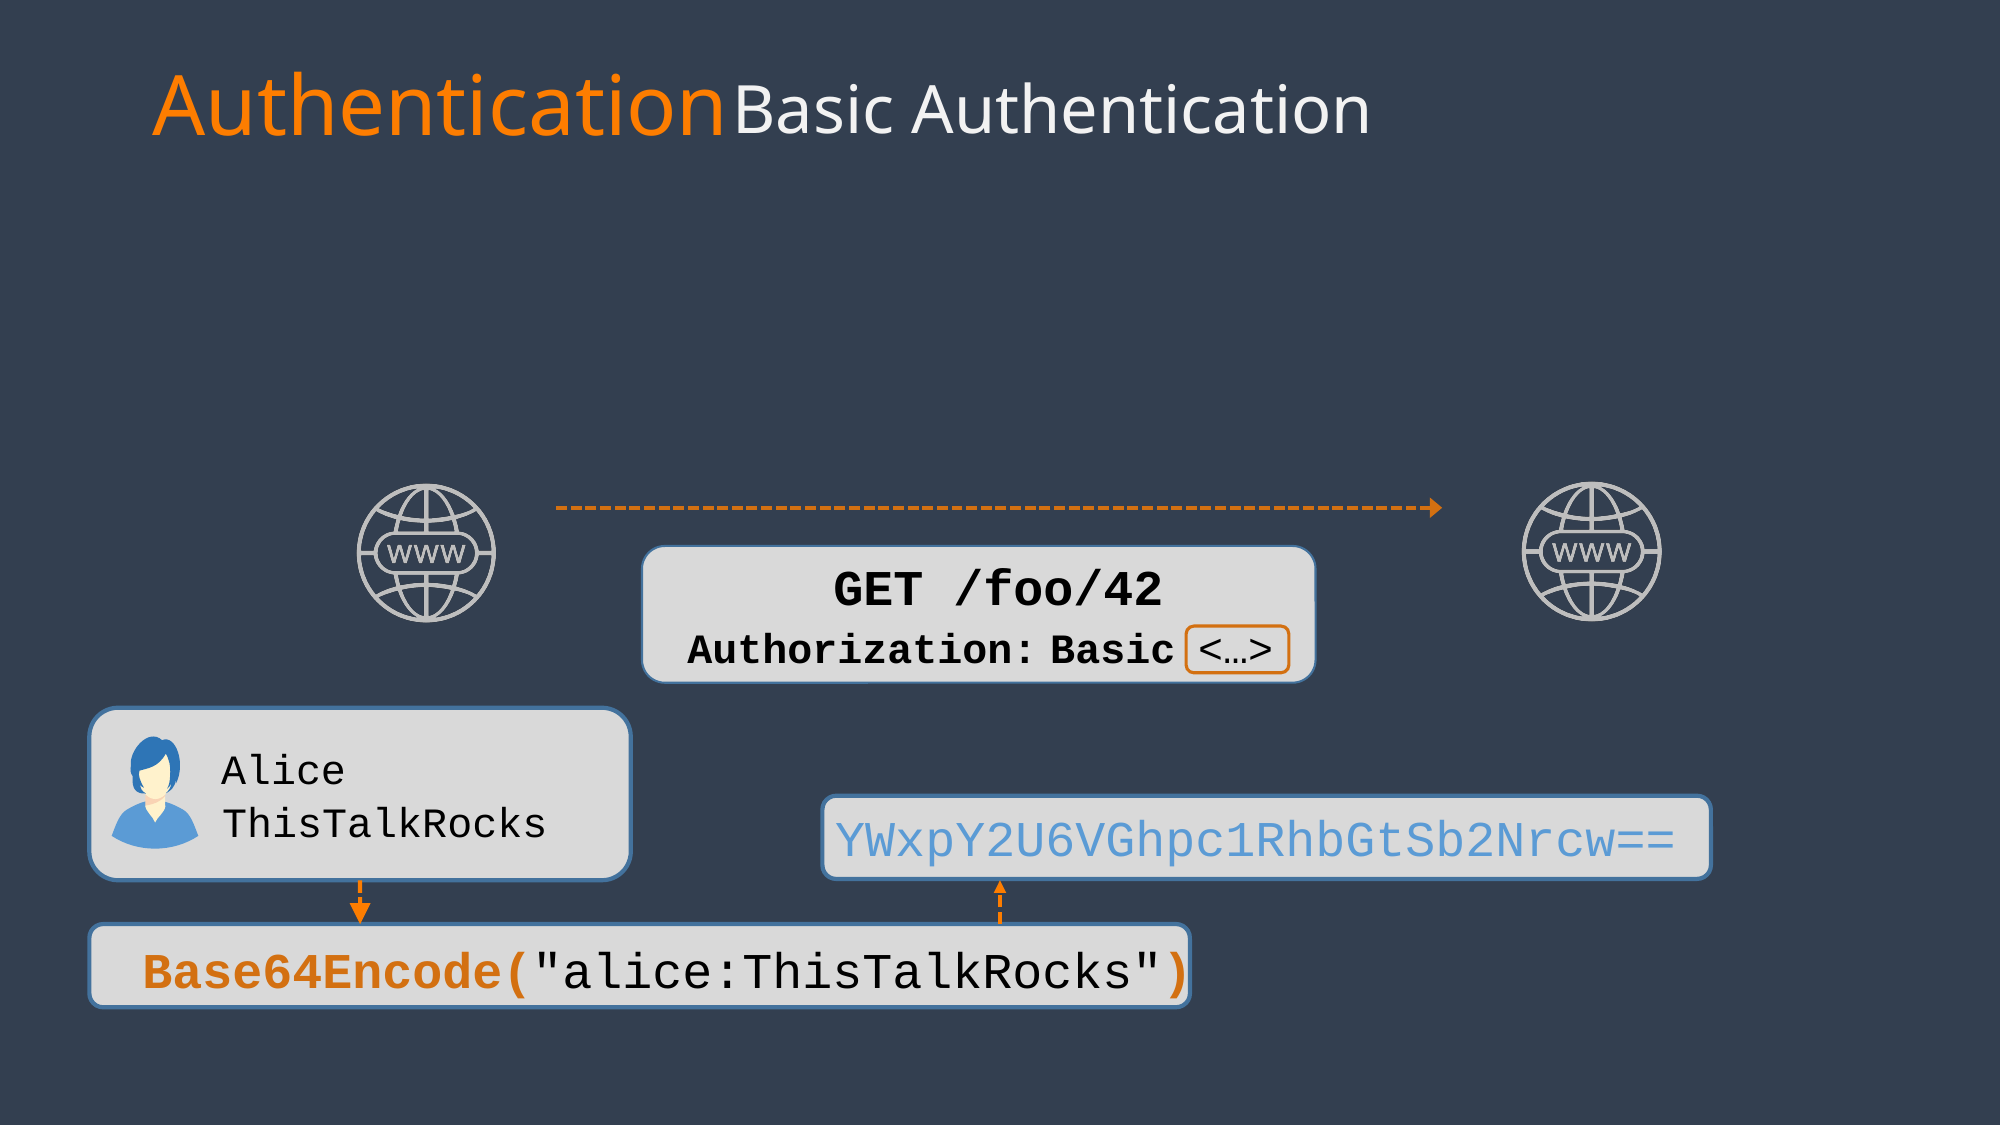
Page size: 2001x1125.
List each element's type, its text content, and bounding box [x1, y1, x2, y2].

picture [350, 471, 504, 634]
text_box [89, 707, 631, 881]
list Authentication [137, 55, 1863, 770]
text_box [825, 794, 1712, 881]
text_box [88, 923, 1190, 1009]
text_box YWxpY2U6VGhpc1RhbGtSb2Nrcw== [820, 799, 1691, 875]
picture [1516, 469, 1669, 633]
text_box Base64Encode("alice:ThisTalkRocks") [127, 931, 1208, 1007]
